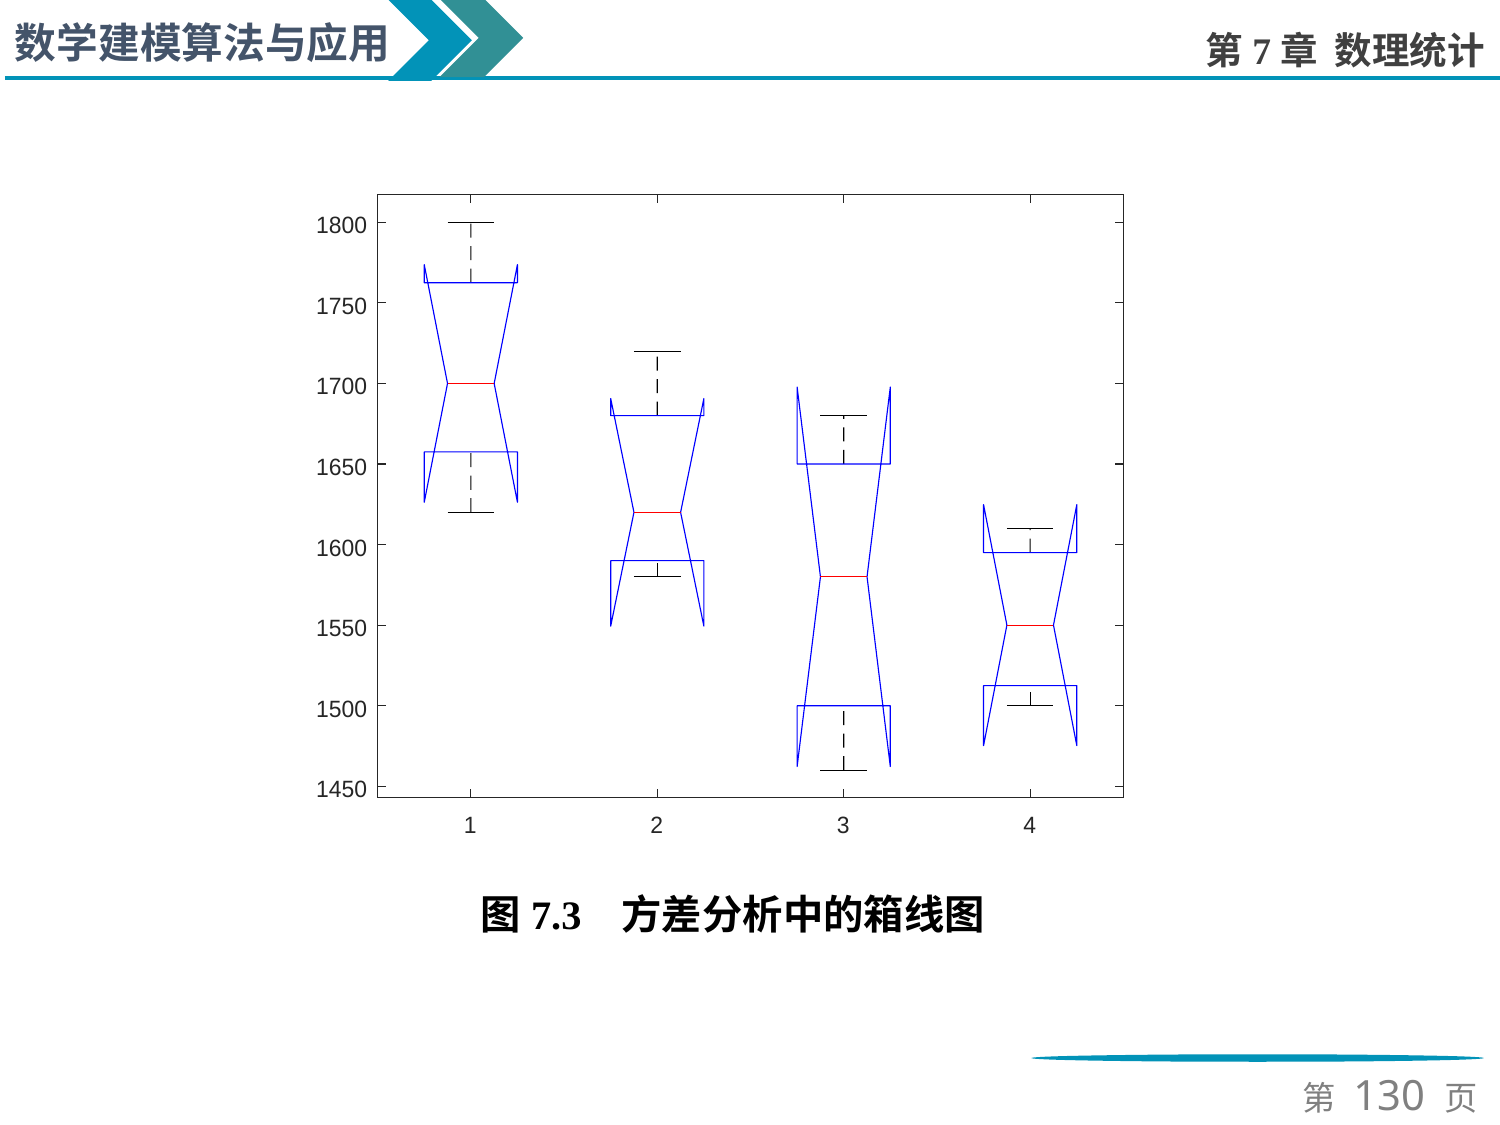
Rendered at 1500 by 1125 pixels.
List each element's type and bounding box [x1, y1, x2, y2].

text_box [87, 132, 1377, 981]
